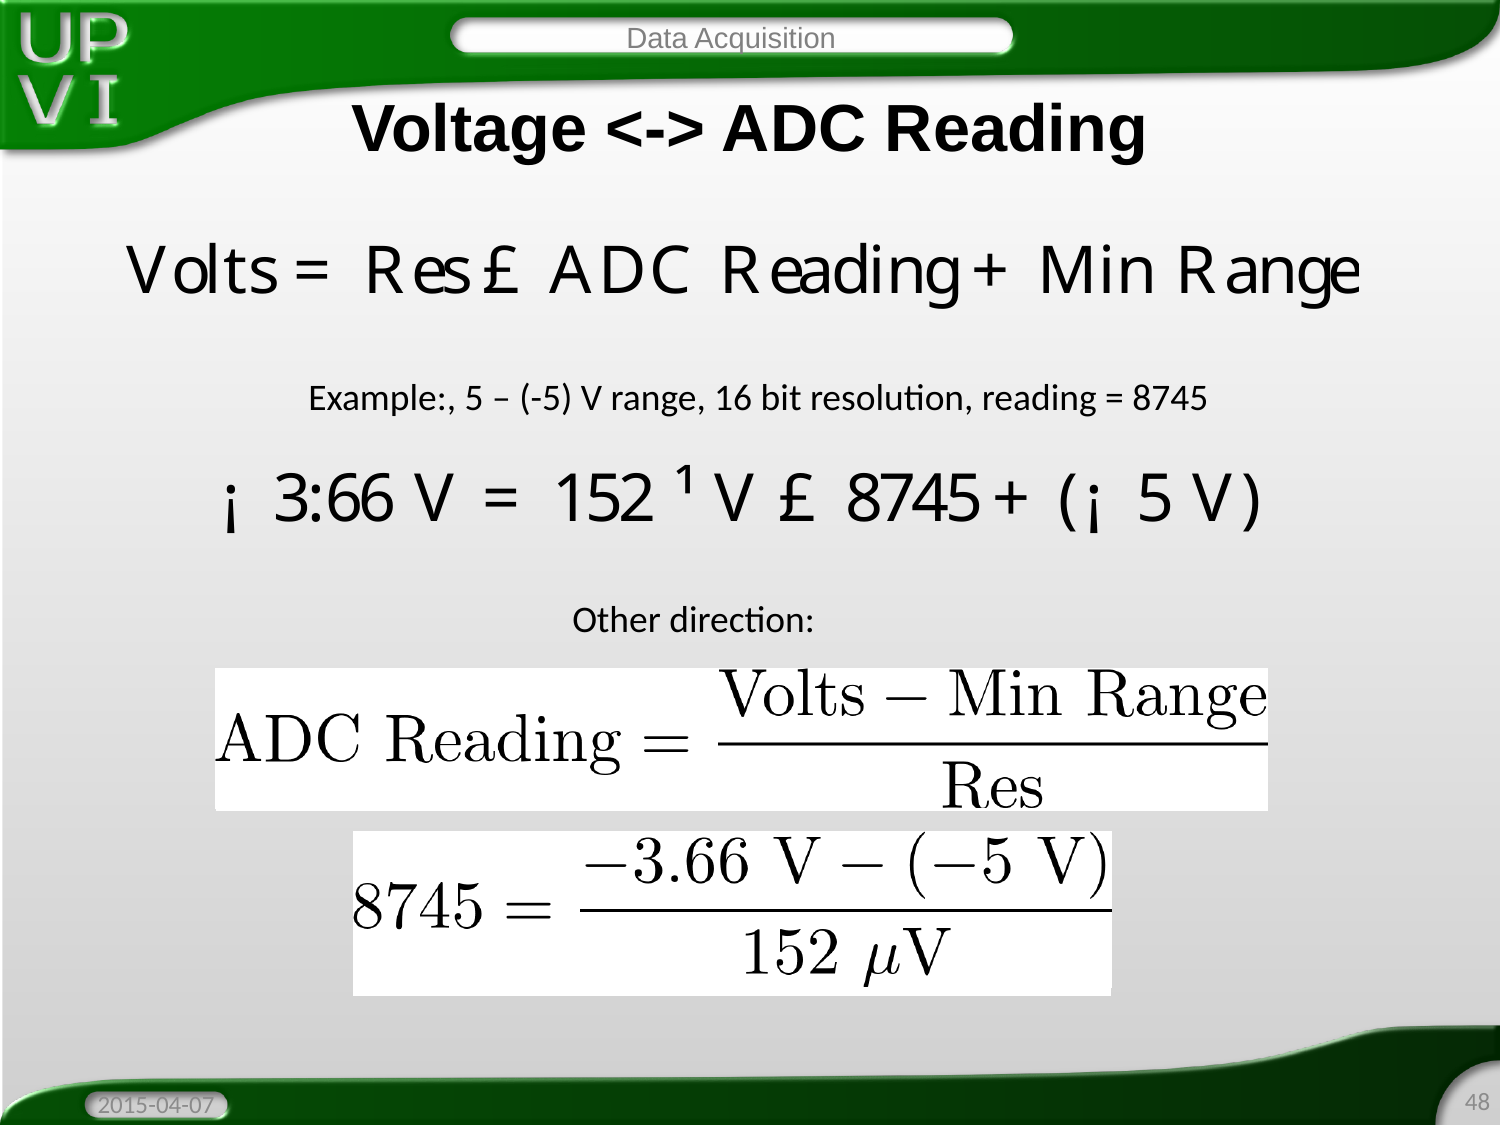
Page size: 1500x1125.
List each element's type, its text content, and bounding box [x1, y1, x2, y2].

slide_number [75, 1073, 238, 1125]
slide_number 48 [1155, 1069, 1500, 1125]
footer Data Acquisition [450, 6, 1013, 67]
text_box Example:, 5 – (-5) V range, 16 bit resolution, reading = 8745 [293, 365, 1225, 426]
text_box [224, 462, 1264, 541]
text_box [349, 824, 1115, 997]
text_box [124, 237, 1359, 313]
picture [0, 0, 1500, 1125]
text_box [212, 662, 1271, 812]
title Voltage <-> ADC Reading [75, 75, 1425, 175]
text_box Other direction: [557, 587, 831, 648]
